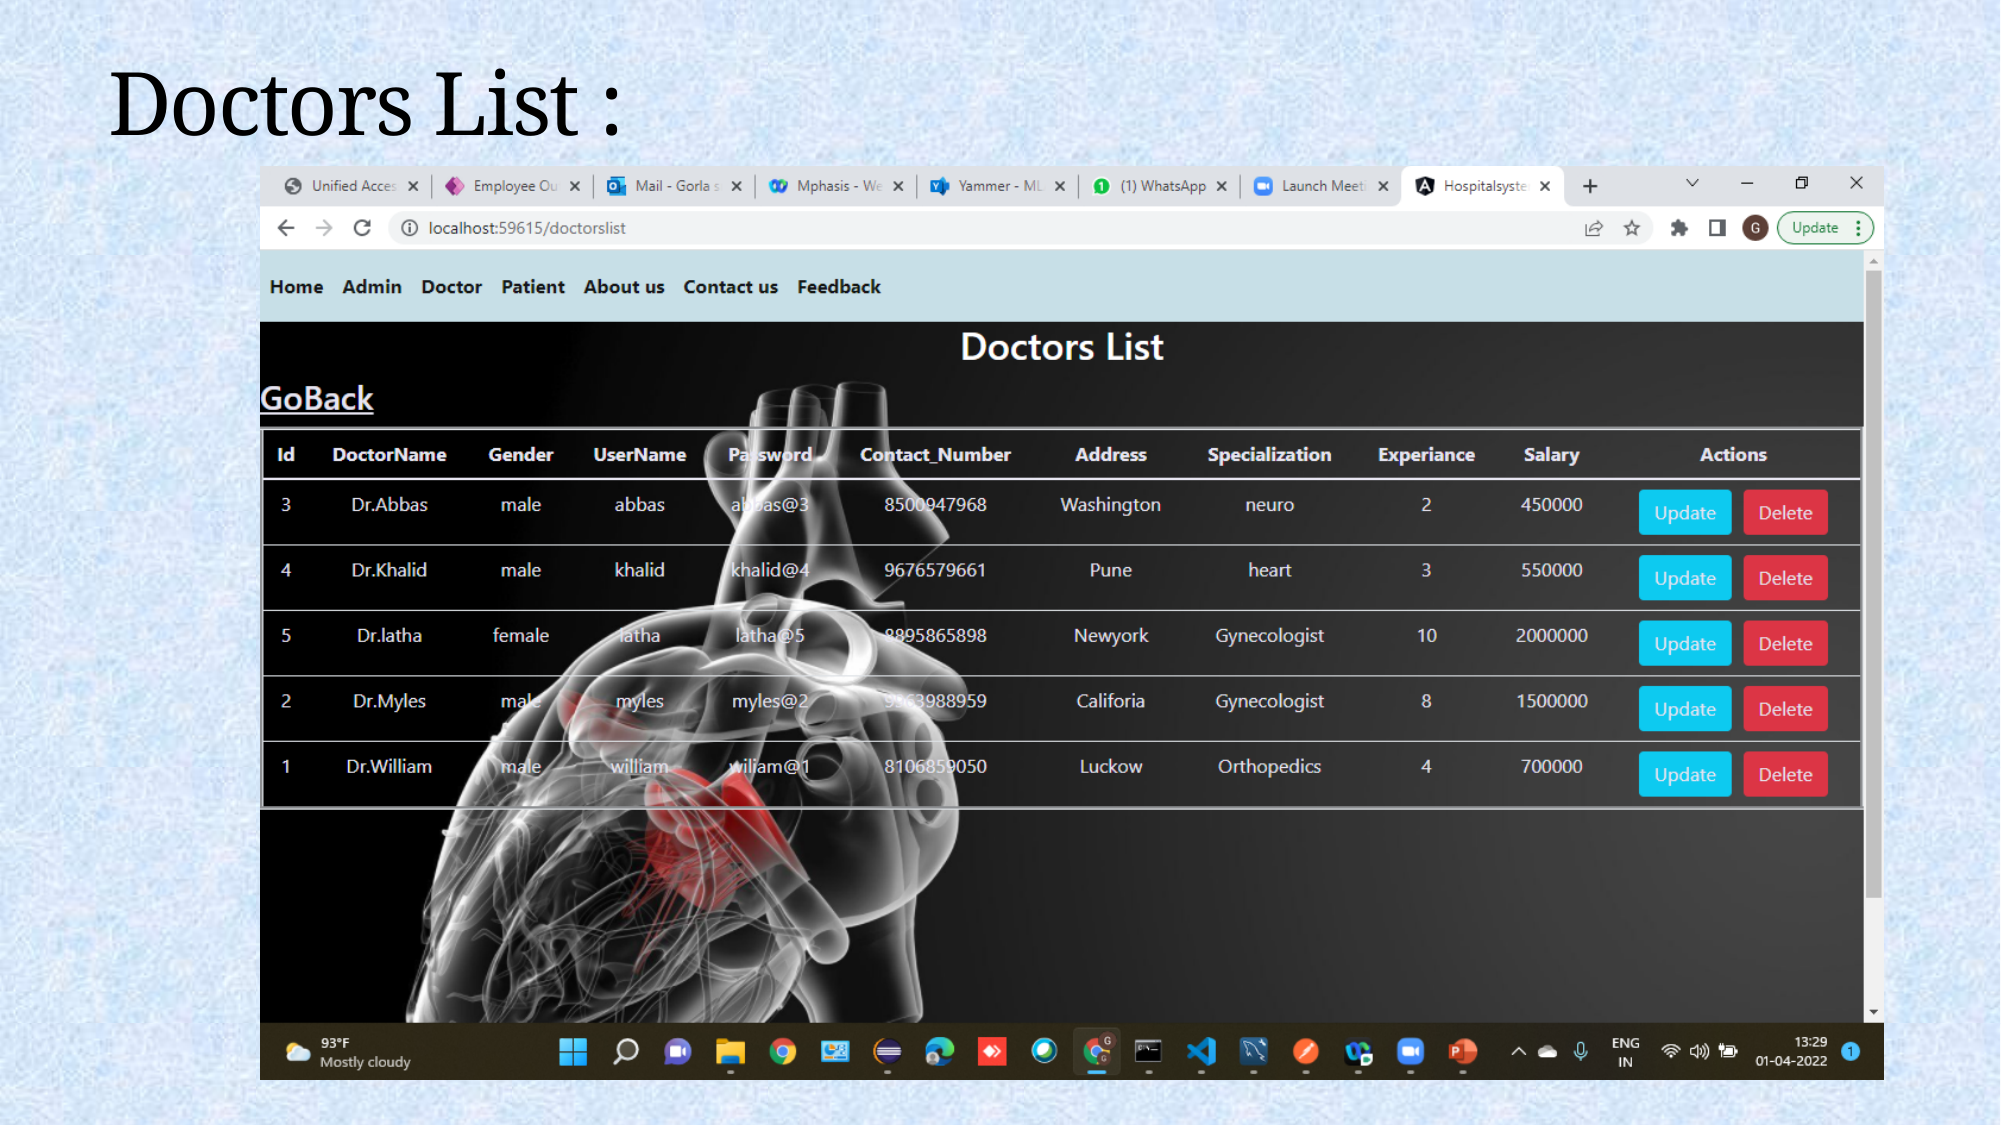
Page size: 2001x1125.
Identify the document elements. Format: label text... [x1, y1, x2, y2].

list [264, 170, 1880, 1077]
title Doctors List : [93, 0, 1894, 161]
picture [0, 0, 2001, 1125]
